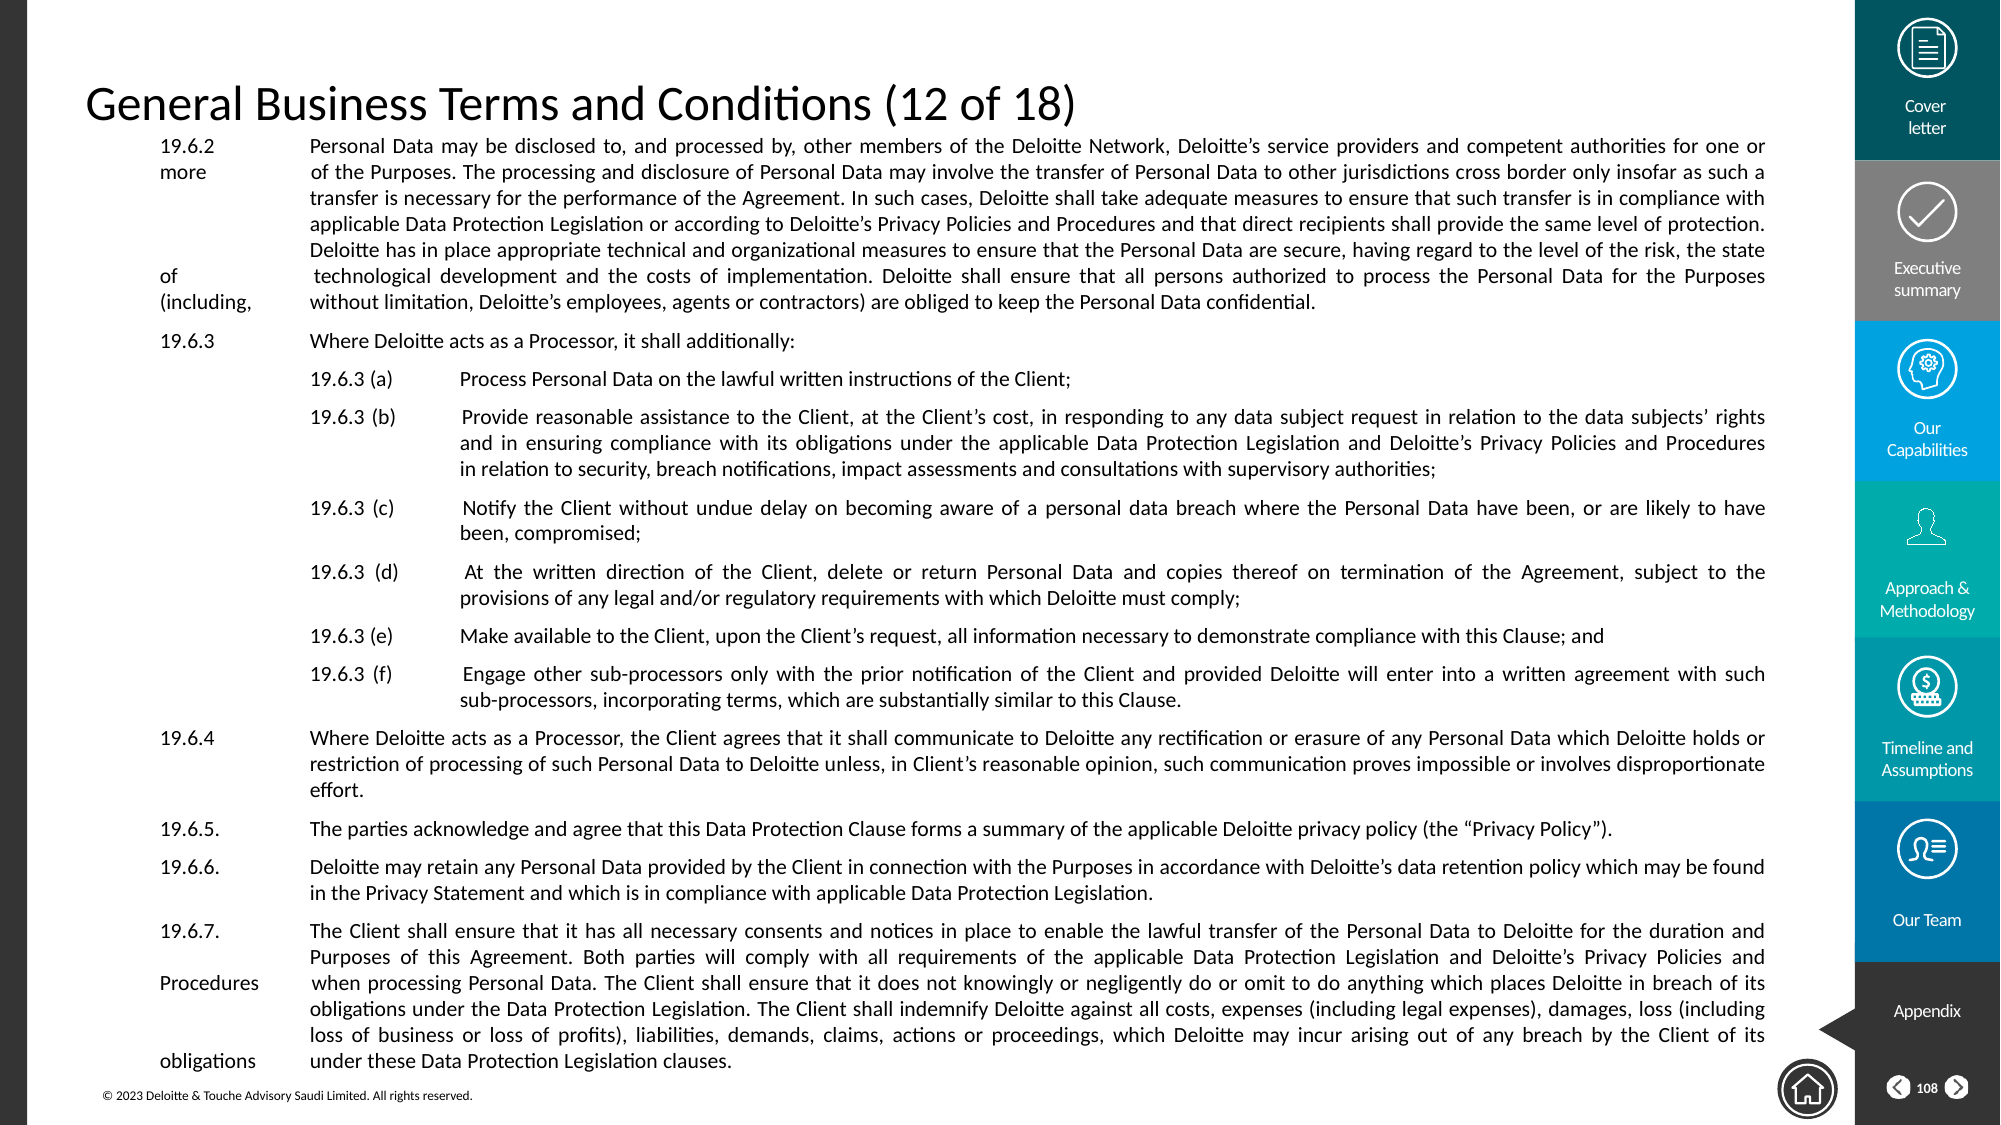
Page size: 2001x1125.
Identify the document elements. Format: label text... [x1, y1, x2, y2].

text_box [1816, 1005, 1859, 1054]
picture [1886, 1075, 1911, 1099]
text_box [0, 0, 28, 1125]
title General Business Terms and Conditions (12 of 18) [85, 70, 1915, 125]
picture [1944, 1075, 1969, 1099]
text_box 19.6.2 Personal Data may be disclosed to, and processed by, other members of the Deloitte Network, Deloitte’s service providers and competent authorities for one or more of the Purposes. The processing and disclosure of Personal Data may involve the transfer of Personal Data to other jurisdictions cross border only insofar as such a transfer is necessary for the performance of the Agreement. In such cases, Deloitte shall take adequate measures to ensure that such transfer is in compliance with applicable Data Protection Legislation or according to Deloitte’s Privacy Policies and Procedures and that direct recipients shall provide the same level of protection. Deloitte has in place appropriate technical and organizational measures to ensure that the Personal Data are secure, having regard to the level of the risk, the state of technological development and the costs of implementation. Deloitte shall ensure that all persons authorized to process the Personal Data for the Purposes (including, without limitation, Deloitte’s employees, agents or contractors) are obliged to keep the Personal Data confidential. 19.6.3 Where Deloitte acts as a Processor, it shall additionally: 19.6.3 (a) Process Personal Data on the lawful written instructions of the Client; 19.6.3 (b) Provide reasonable assistance to the Client, at the Client’s cost, in responding to any data subject request in relation to the data subjects’ rights and in ensuring compliance with its obligations under the applicable Data Protection Legislation and Deloitte’s Privacy Policies and Procedures in relation to security, breach notifications, impact assessments and consultations with supervisory authorities; 19.6.3 (c) Notify the Client without undue delay on becoming aware of a personal data breach where the Personal Data have been, or are likely to have been, compromised; 19.6.3 (d) At the written direction of the Client, delete or return Personal Data and copies thereof on termination of the Agreement, subject to the provisions of any legal and/or regulatory requirements with which Deloitte must comply; 19.6.3 (e) Make available to the Client, upon the Client’s request, all information necessary to demonstrate compliance with this Clause; and 19.6.3 (f) Engage other sub-processors only with the prior notification of the Client and provided Deloitte will enter into a written agreement with such sub-processors, incorporating terms, which are substantially similar to this Clause. 19.6.4 Where Deloitte acts as a Processor, the Client agrees that it shall communicate to Deloitte any rectification or erasure of any Personal Data which Deloitte holds or restriction of processing of such Personal Data to Deloitte unless, in Client’s reasonable opinion, such communication proves impossible or involves disproportionate effort. 19.6.5. The parties acknowledge and agree that this Data Protection Clause forms a summary of the applicable Deloitte privacy policy (the “Privacy Policy”). 19.6.6. Deloitte may retain any Personal Data provided by the Client in connection with the Purposes in accordance with Deloitte’s data retention policy which may be found in the Privacy Statement and which is in compliance with applicable Data Protection Legislation. 19.6.7. The Client shall ensure that it has all necessary consents and notices in place to enable the lawful transfer of the Personal Data to Deloitte for the duration and Purposes of this Agreement. Both parties will comply with all requirements of the applicable Data Protection Legislation and Deloitte’s Privacy Policies and Procedures when processing Personal Data. The Client shall ensure that it does not knowingly or negligently do or omit to do anything which places Deloitte in breach of its obligations under the Data Protection Legislation. The Client shall indemnify Deloitte against all costs, expenses (including legal expenses), damages, loss (including loss of business or loss of profits), liabilities, demands, claims, actions or proceedings, which Deloitte may incur arising out of any breach by the Client of its obligations under these Data Protection Legislation clauses. [85, 124, 1783, 1115]
